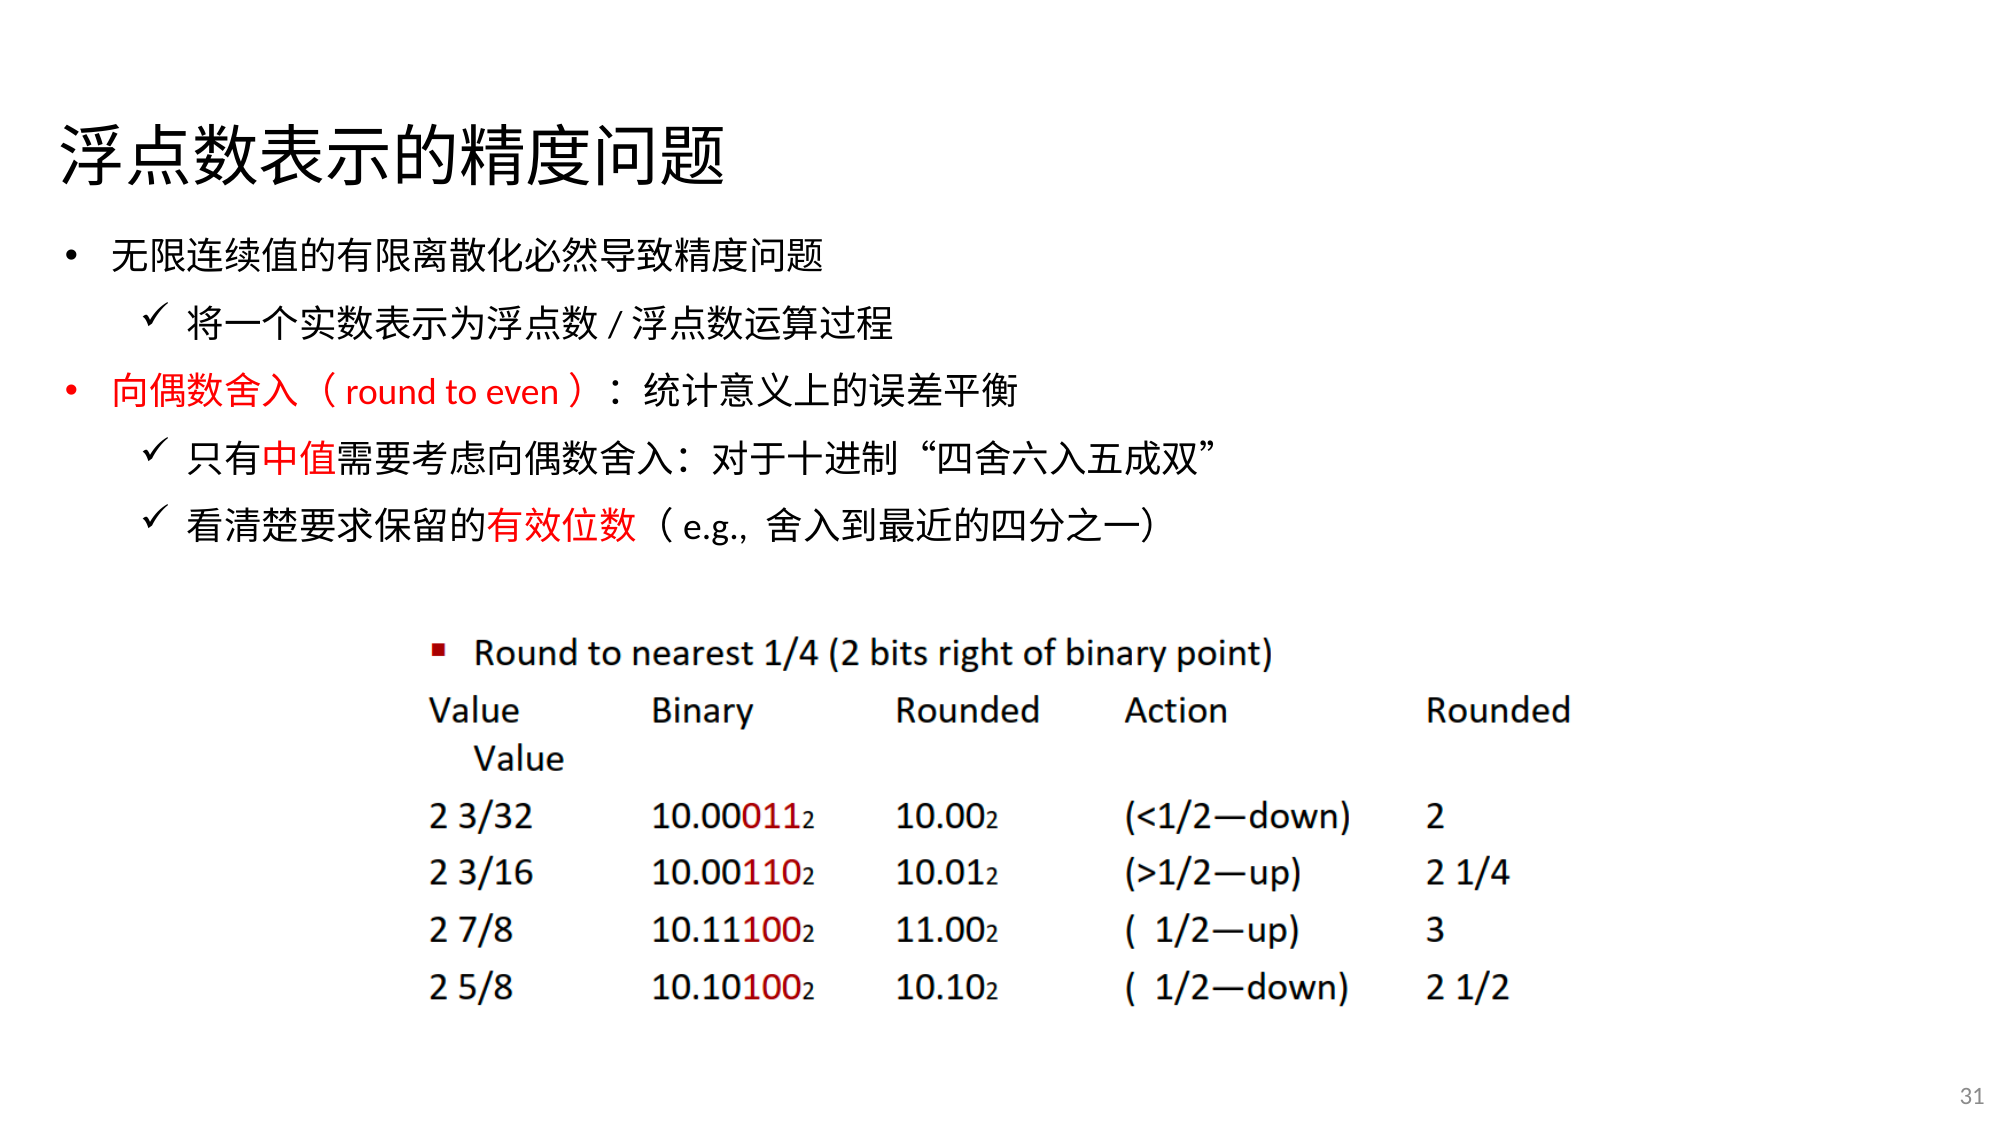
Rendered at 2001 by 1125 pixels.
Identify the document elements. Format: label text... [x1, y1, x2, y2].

text_box 无限连续值的有限离散化必然导致精度问题 将一个实数表示为浮点数/浮点数运算过程 向偶数舍入（round to even）：统计意义上的误差平衡 只有中值需要考虑向偶数舍入：对于十进制“四舍六入五成双” 看清楚要求保留的有效位数（e.g., 舍入到最近的四分之一） [49, 202, 1252, 555]
picture [401, 617, 1599, 1035]
slide_number 31 [1550, 1065, 2000, 1125]
text_box 浮点数表示的精度问题 [44, 106, 1340, 201]
